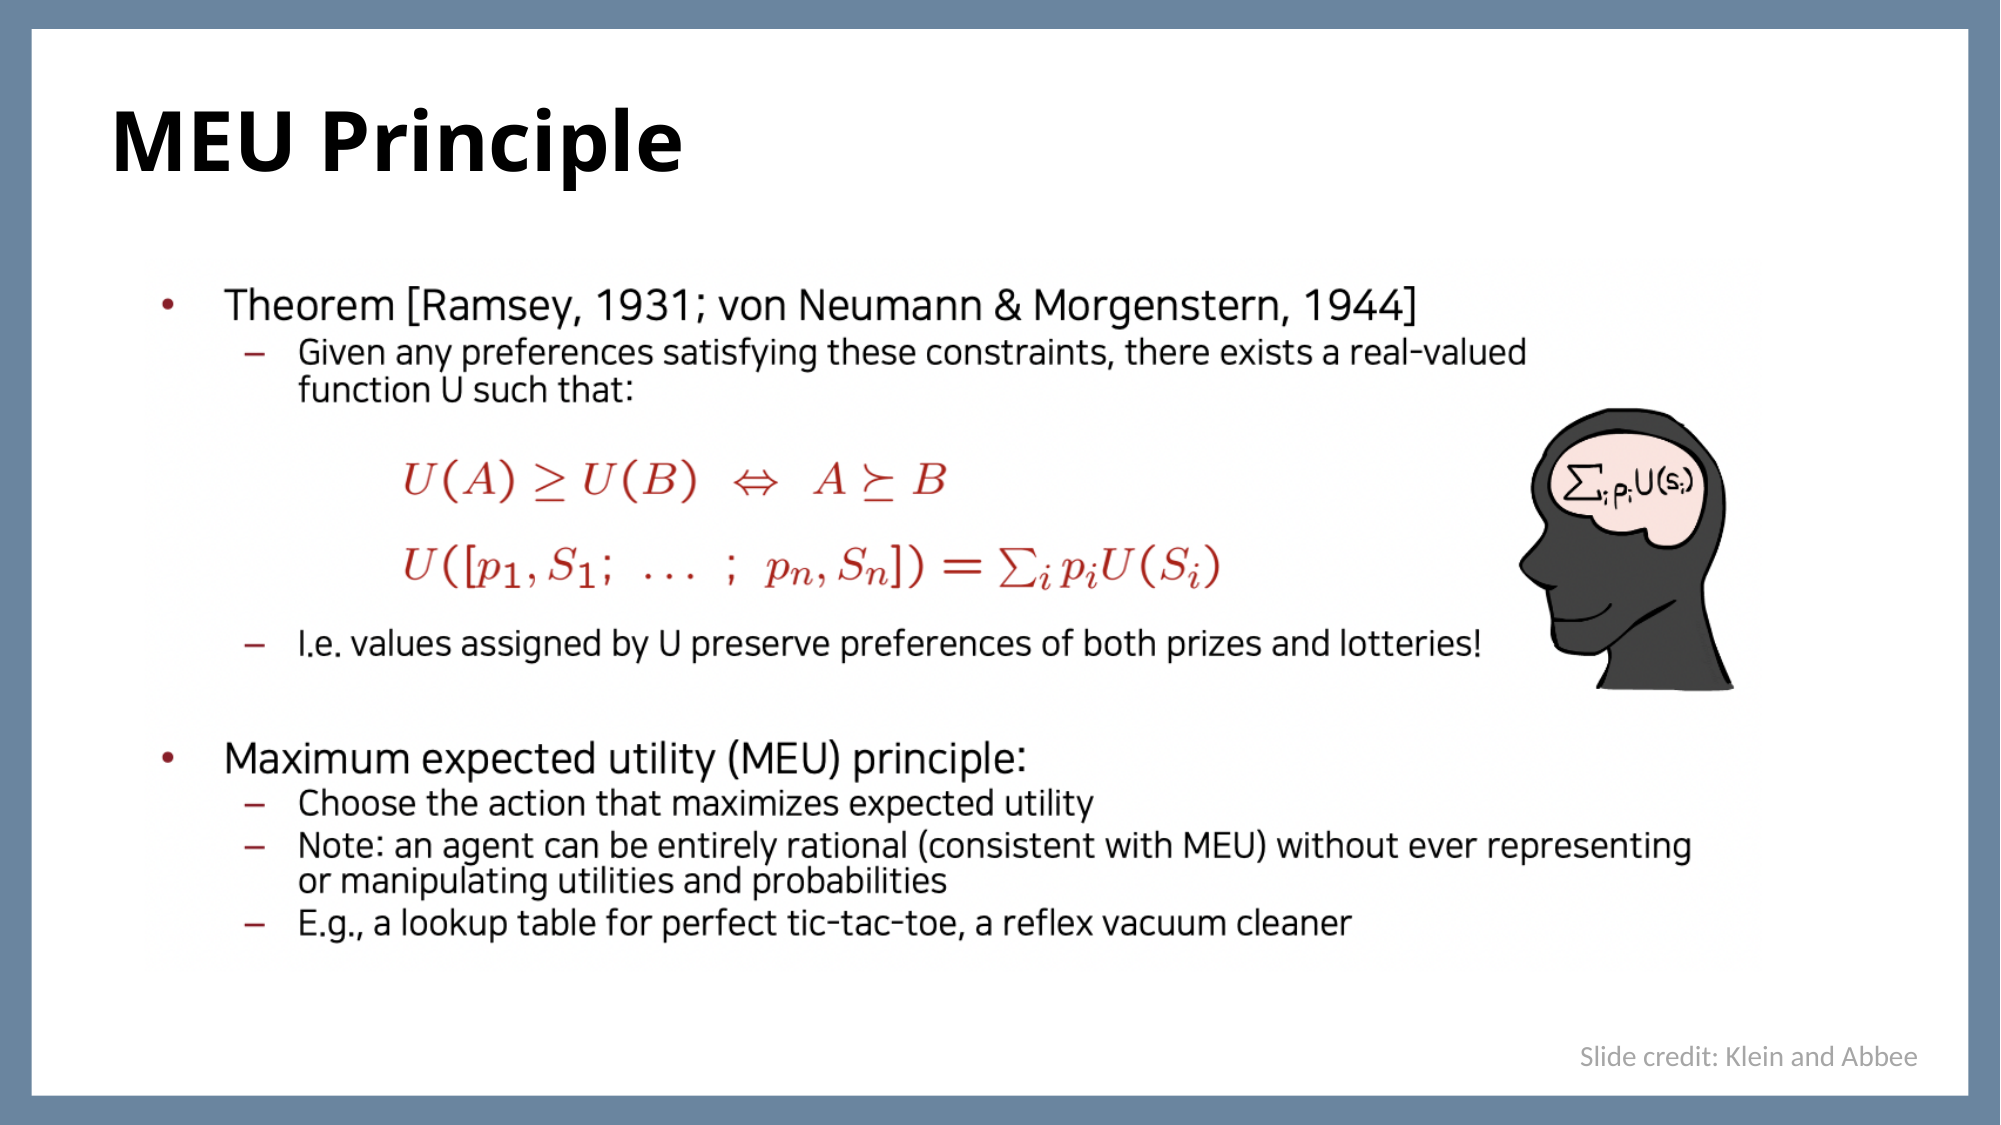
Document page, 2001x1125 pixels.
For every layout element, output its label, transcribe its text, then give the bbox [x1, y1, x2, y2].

text_box MEU Principle [94, 69, 1750, 198]
text_box Slide credit: Klein and Abbee [1565, 1029, 1934, 1080]
picture [144, 258, 1762, 972]
